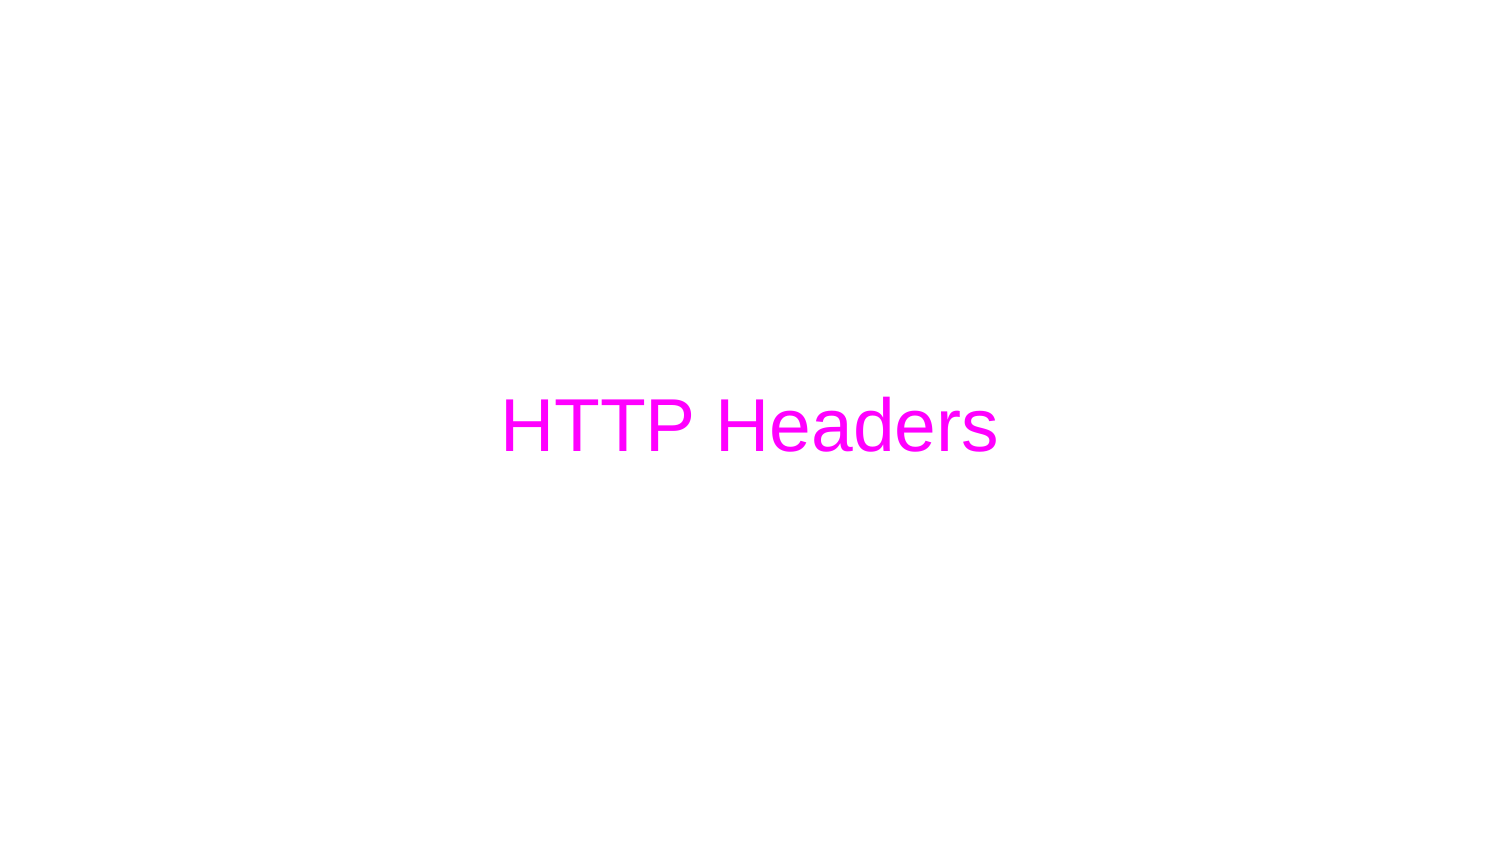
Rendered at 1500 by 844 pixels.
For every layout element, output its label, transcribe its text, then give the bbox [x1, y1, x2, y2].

title HTTP Headers [51, 352, 1449, 491]
